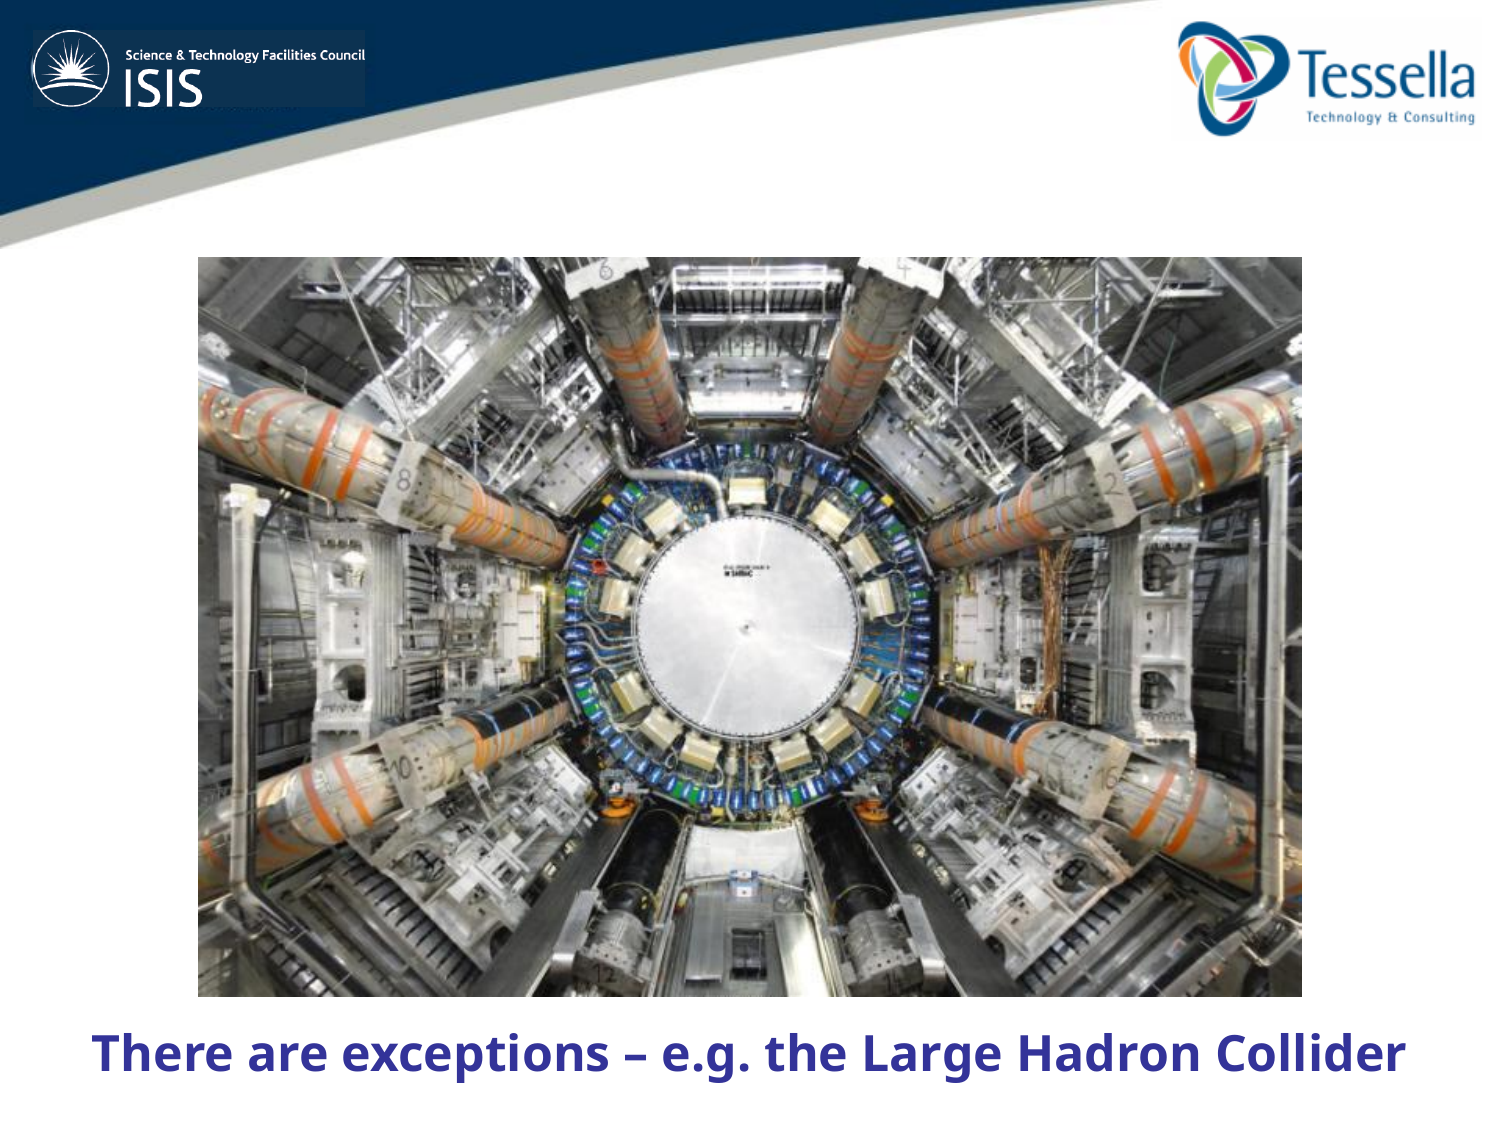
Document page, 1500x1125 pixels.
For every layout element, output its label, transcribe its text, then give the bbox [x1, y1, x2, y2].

picture [198, 257, 1302, 997]
text_box There are exceptions – e.g. the Large Hadron Collider [77, 1014, 1423, 1089]
picture [0, 0, 1482, 249]
